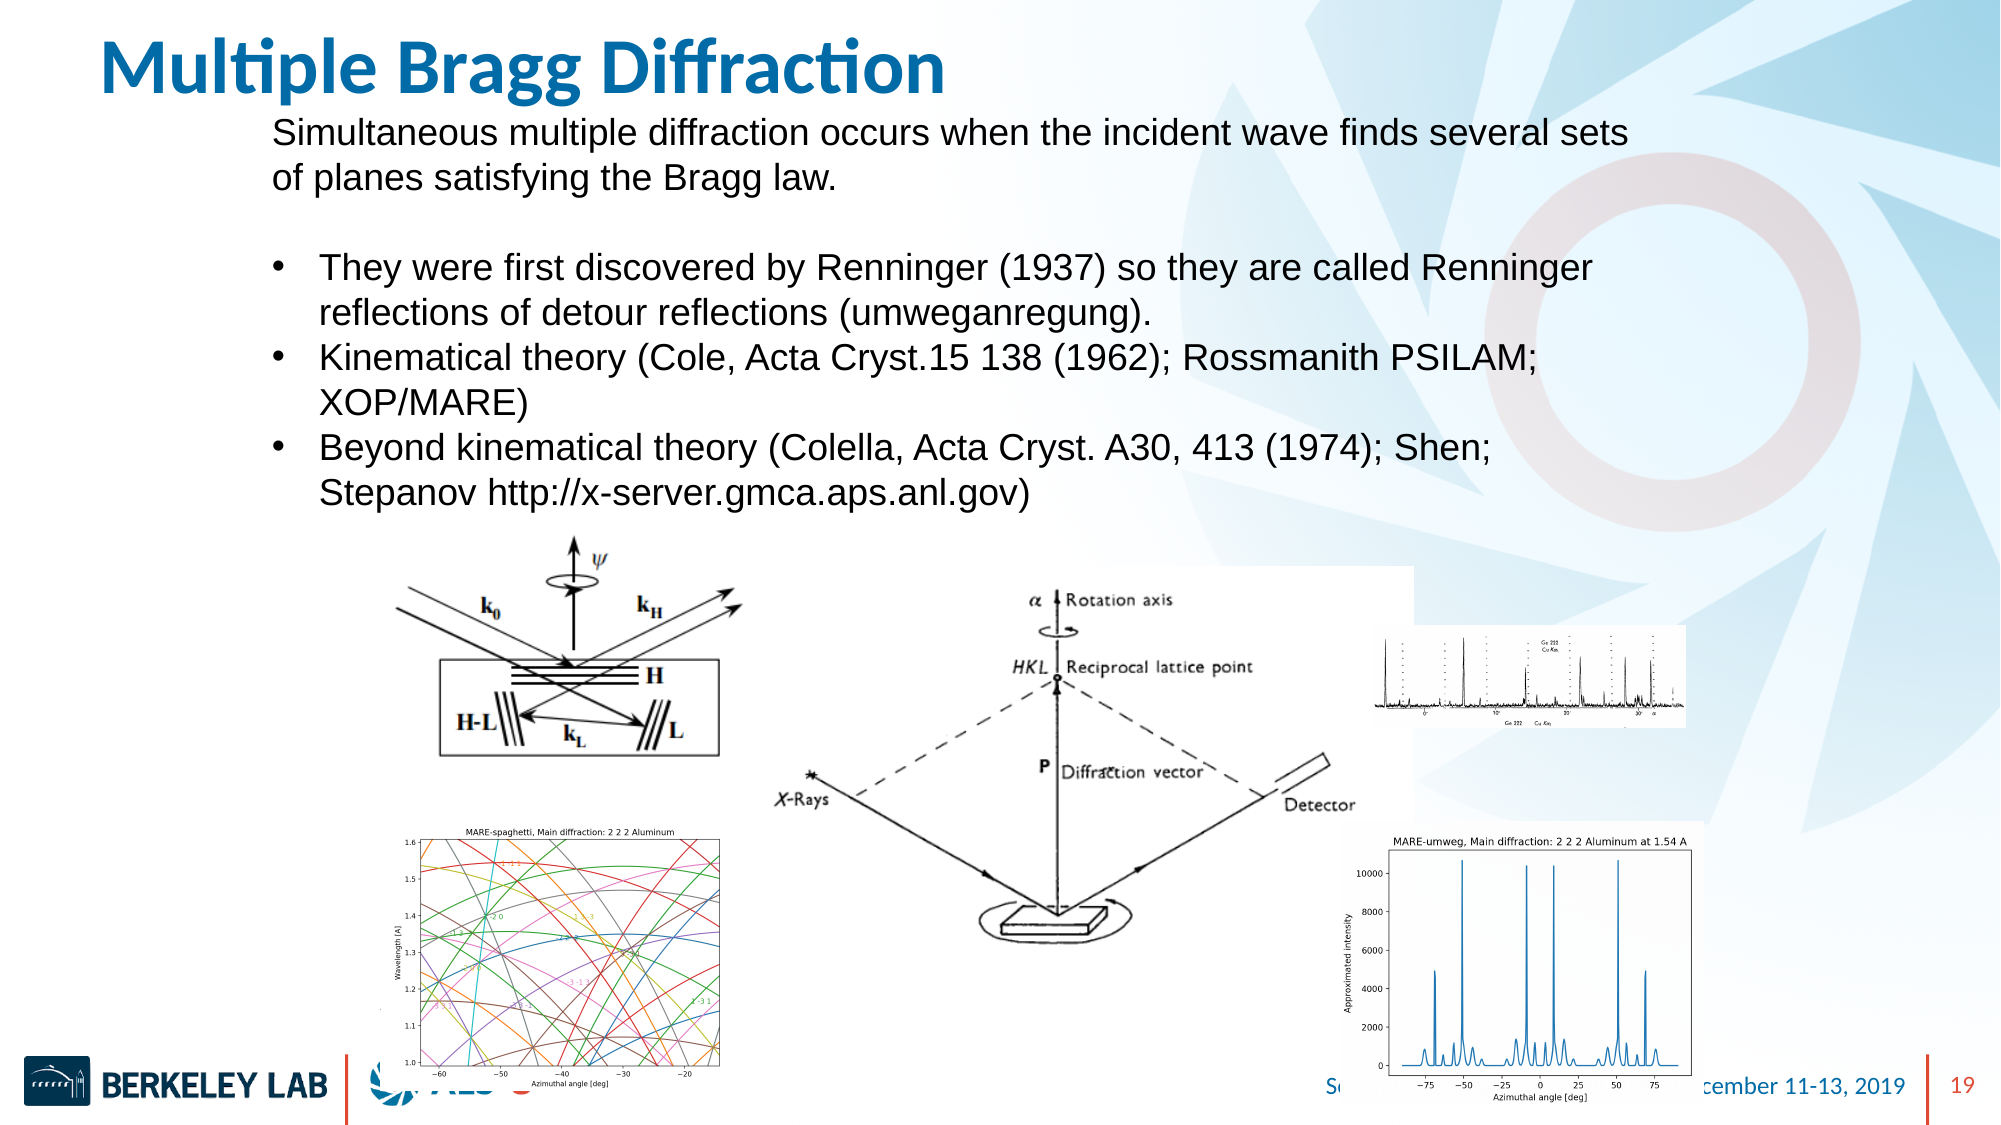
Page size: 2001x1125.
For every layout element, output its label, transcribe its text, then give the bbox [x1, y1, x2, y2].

picture [0, 0, 2001, 1125]
text_box Multiple Bragg Diffraction [84, 17, 1625, 206]
text_box 19 [1918, 1056, 2000, 1118]
text_box Second OASYS School – ANL APS - December 11-13, 2019 [1252, 1054, 1922, 1115]
text_box Simultaneous multiple diffraction occurs when the incident wave finds several sets of planes satisfying the Bragg law. They were first discovered by Renninger (1937) so they are called Renninger reflections of detour reflections (umweganregung). Kinematical theory (Cole, Acta Cryst.15 138 (1962); Rossmanith PSILAM; XOP/MARE) Beyond kinematical theory (Colella, Acta Cryst. A30, 413 (1974); Shen; Stepanov http://x-server.gmca.aps.anl.gov) [257, 100, 1669, 521]
